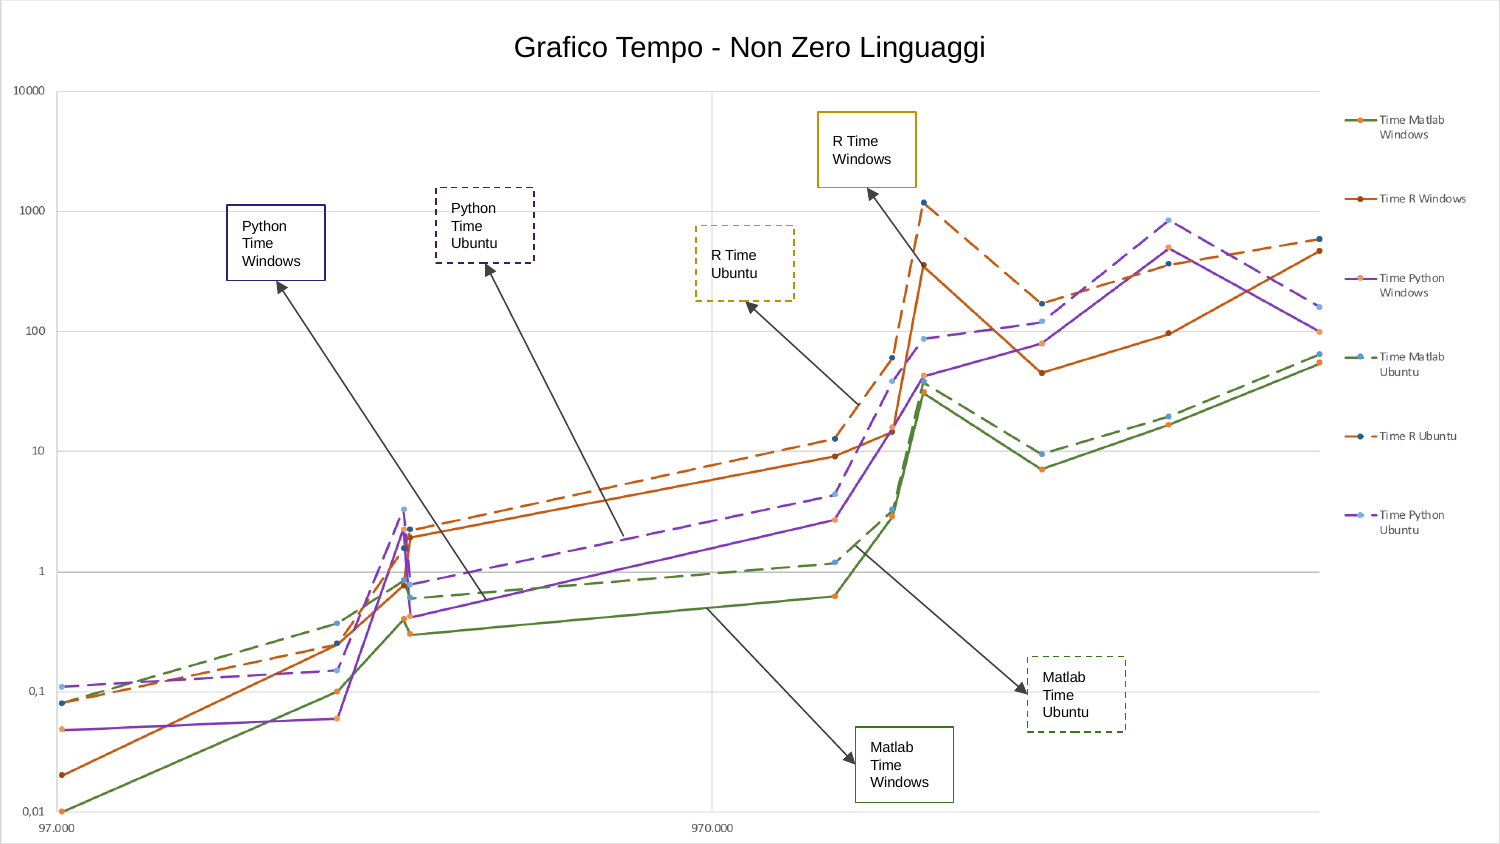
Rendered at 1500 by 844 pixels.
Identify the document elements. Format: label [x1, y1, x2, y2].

picture [0, 0, 1500, 844]
text_box [275, 280, 488, 602]
text_box [855, 545, 1028, 695]
text_box [866, 187, 925, 268]
text_box [484, 262, 624, 537]
text_box [706, 607, 856, 765]
text_box [744, 301, 859, 406]
